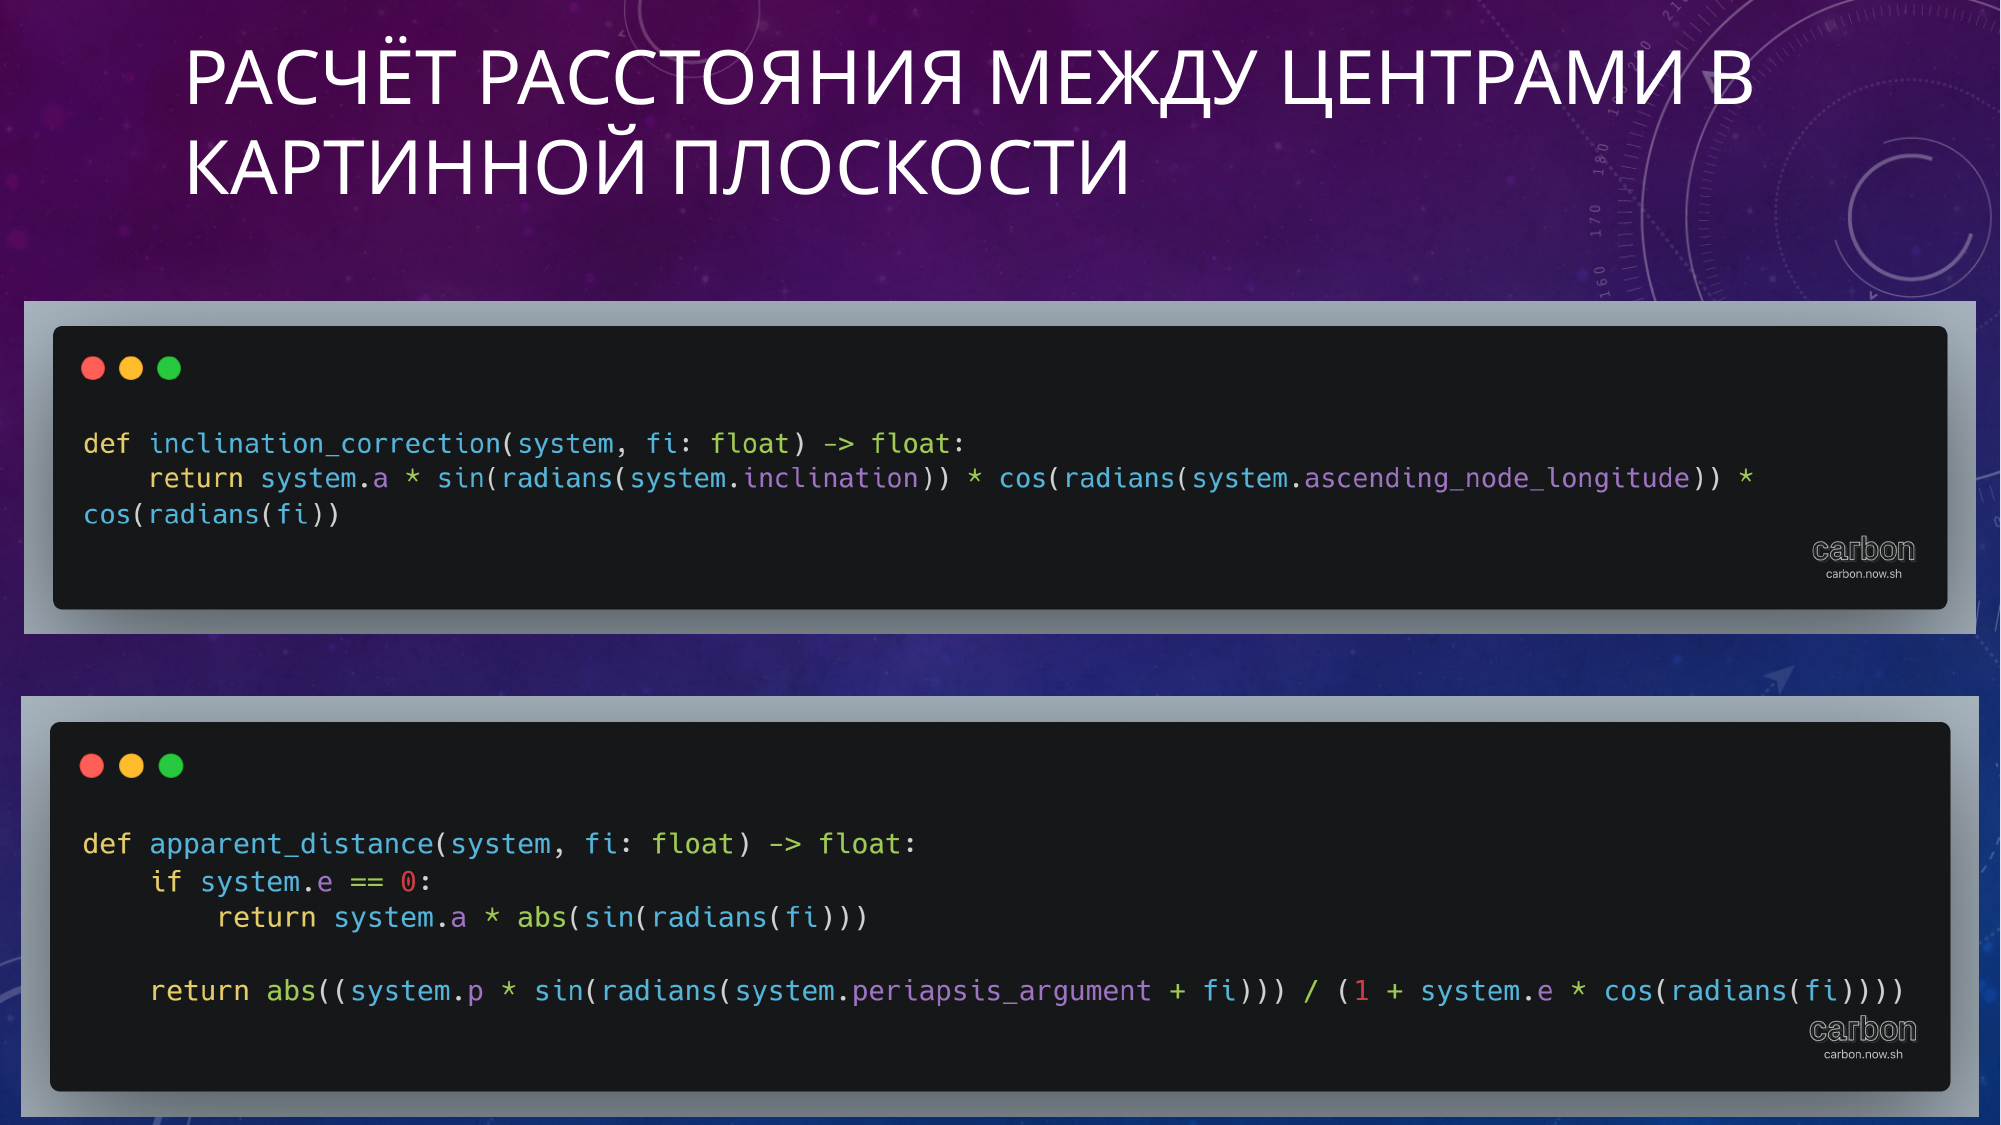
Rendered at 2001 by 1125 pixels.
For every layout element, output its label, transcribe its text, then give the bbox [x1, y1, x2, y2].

title Расчёт расстояния между центрами в картинной плоскости [169, 0, 1831, 239]
picture [0, 0, 2001, 1125]
